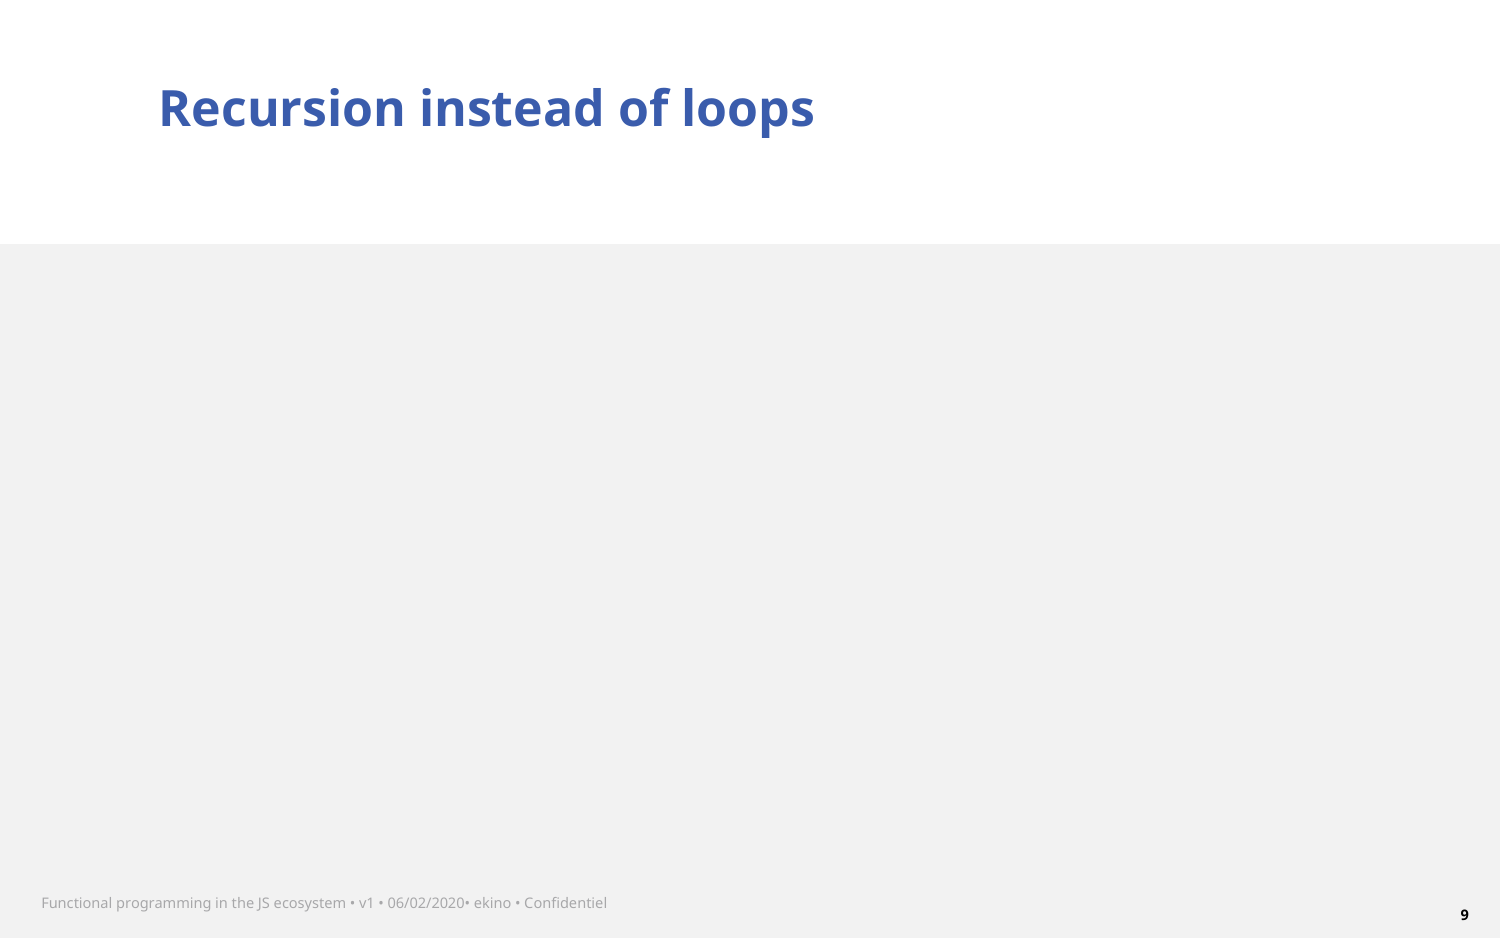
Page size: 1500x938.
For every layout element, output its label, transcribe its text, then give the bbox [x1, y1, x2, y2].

slide_number 9 [1460, 894, 1500, 937]
footer Functional programming in the JS ecosystem • v1 • 06/02/2020• ekino • Confidentiel [41, 893, 809, 918]
title Recursion instead of loops [158, 76, 1342, 231]
